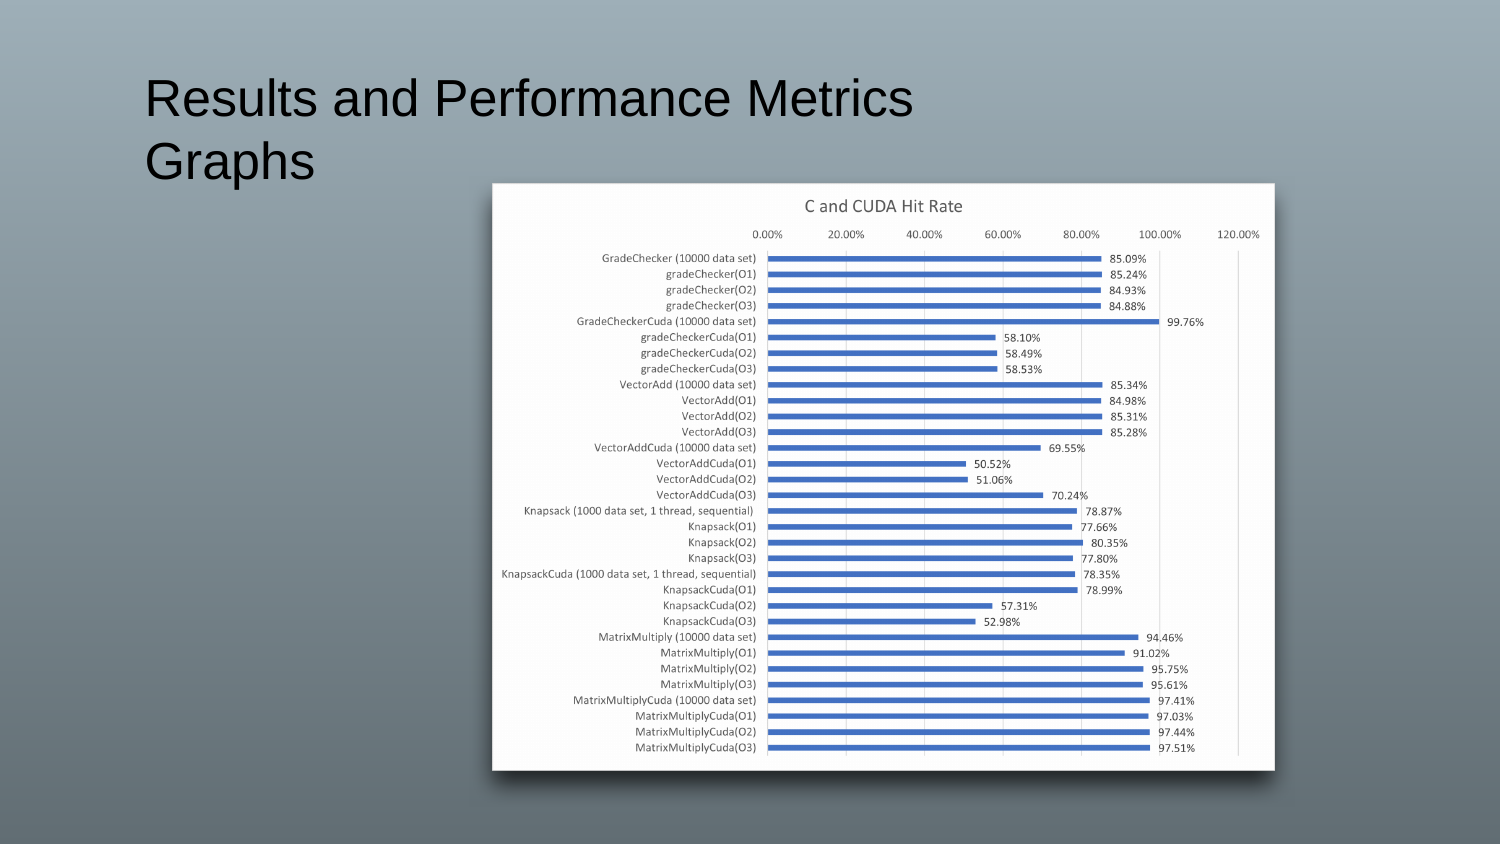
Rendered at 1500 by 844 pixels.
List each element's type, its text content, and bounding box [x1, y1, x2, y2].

picture [492, 183, 1275, 771]
text_box Results and Performance Metrics Graphs [129, 49, 1094, 205]
